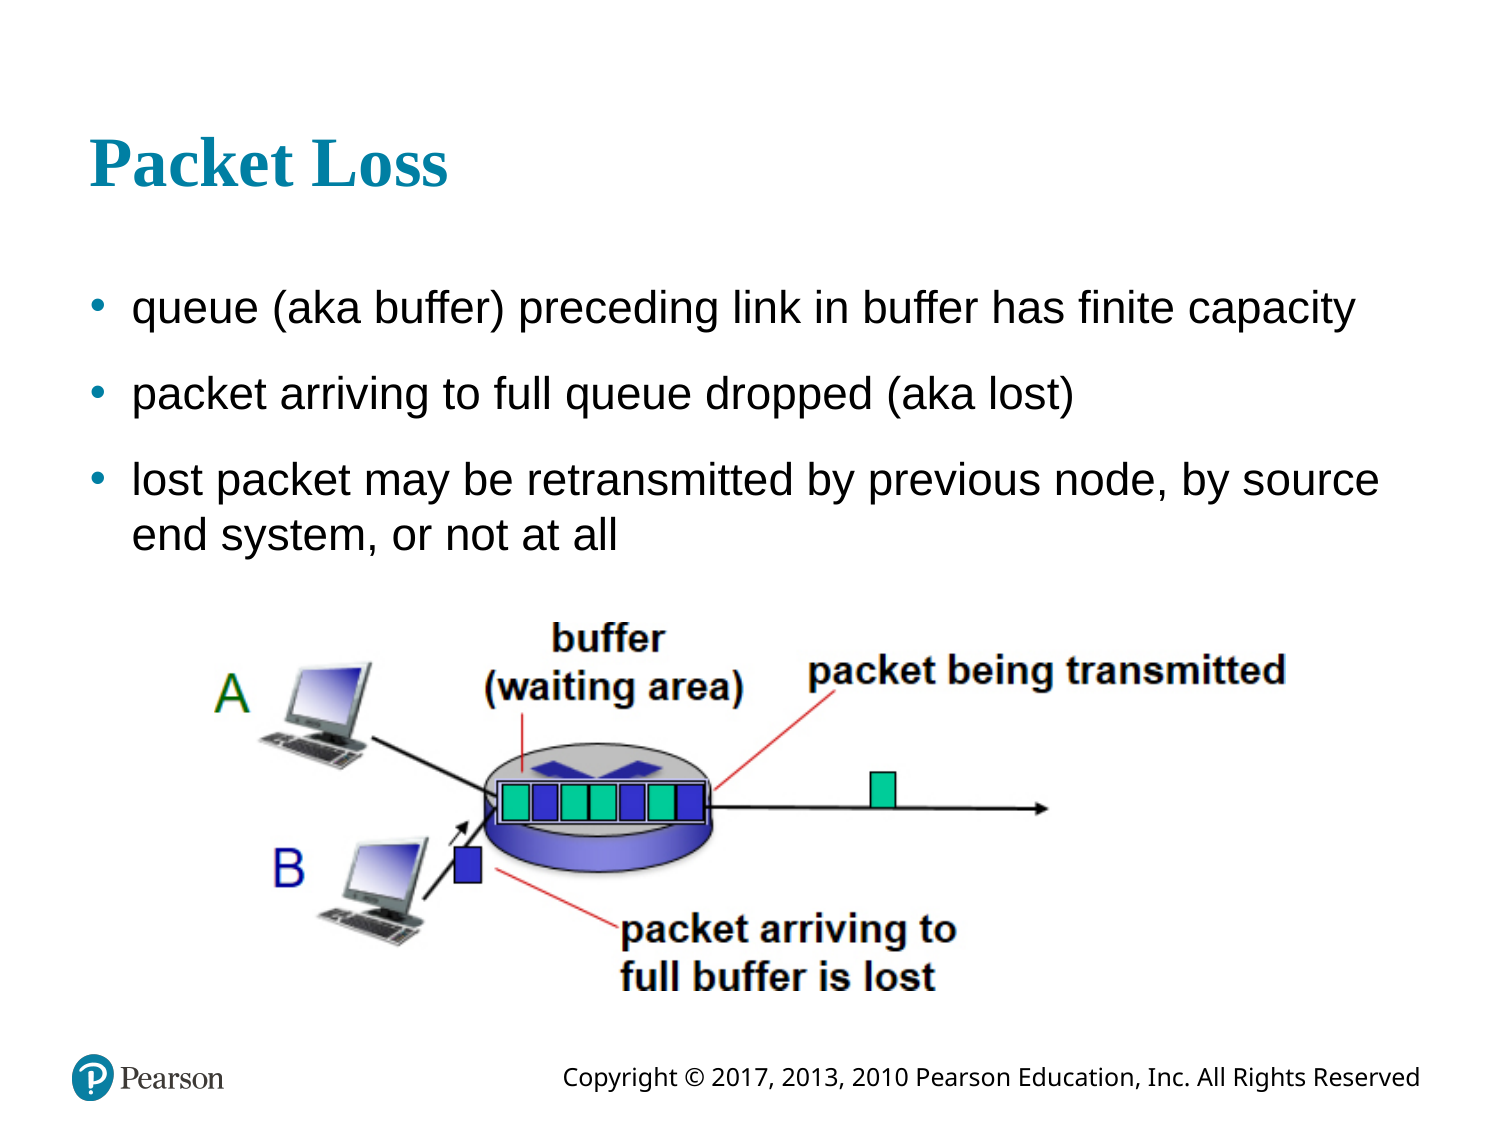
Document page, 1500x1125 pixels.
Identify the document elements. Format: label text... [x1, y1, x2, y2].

picture [98, 1054, 224, 1101]
picture [214, 622, 1286, 991]
text_box queue (aka buffer) preceding link in buffer has finite capacity packet arriving to full queue dropped (aka lost) lost packet may be retransmitted by previous node, by source end system, or not at all [75, 262, 1425, 571]
picture [72, 1054, 88, 1070]
picture [72, 1087, 83, 1101]
picture [80, 1063, 106, 1088]
text_box Packet Loss [75, 35, 1425, 216]
